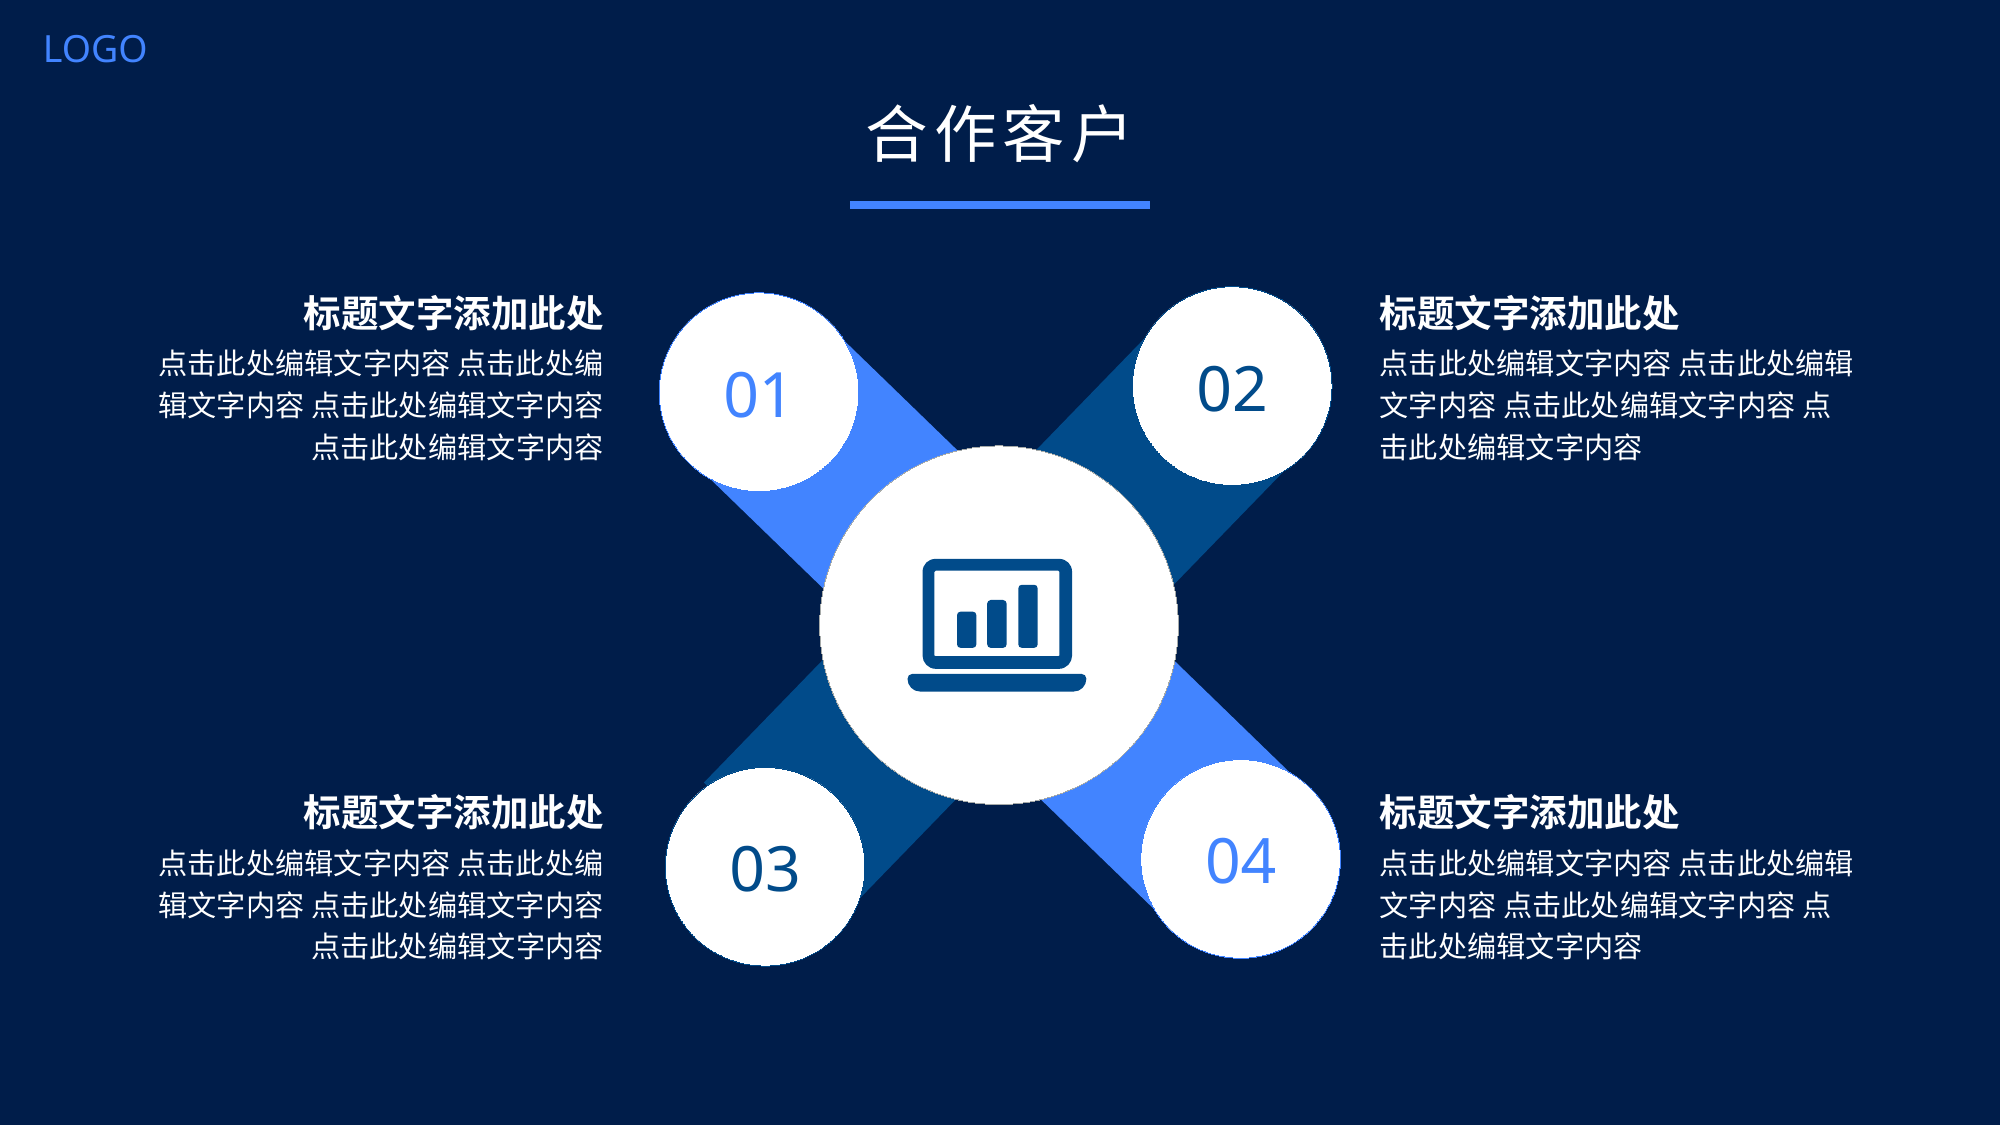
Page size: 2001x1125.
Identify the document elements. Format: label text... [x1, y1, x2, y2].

text_box LOGO [28, 17, 163, 78]
text_box 标题文字添加此处 [250, 273, 619, 342]
text_box [1041, 661, 1290, 910]
text_box [1037, 338, 1285, 585]
text_box 标题文字添加此处 [250, 772, 619, 842]
text_box 点击此处编辑文字内容 点击此处编辑文字内容 点击此处编辑文字内容 点击此处编辑文字内容 [1365, 331, 1872, 472]
text_box [711, 342, 958, 589]
text_box 01 [659, 292, 859, 492]
text_box [922, 558, 1073, 669]
text_box 合作客户 [174, 87, 1825, 178]
text_box 03 [665, 767, 865, 967]
text_box [703, 660, 956, 899]
text_box [907, 673, 1087, 692]
text_box 标题文字添加此处 [1365, 273, 1733, 342]
text_box 点击此处编辑文字内容 点击此处编辑文字内容 点击此处编辑文字内容 点击此处编辑文字内容 [116, 830, 619, 972]
text_box [819, 445, 1179, 805]
text_box 标题文字添加此处 [1365, 772, 1733, 842]
text_box 02 [1132, 286, 1333, 486]
text_box 点击此处编辑文字内容 点击此处编辑文字内容 点击此处编辑文字内容 点击此处编辑文字内容 [1365, 830, 1872, 972]
text_box 04 [1140, 759, 1341, 959]
text_box 点击此处编辑文字内容 点击此处编辑文字内容 点击此处编辑文字内容 点击此处编辑文字内容 [116, 331, 619, 472]
